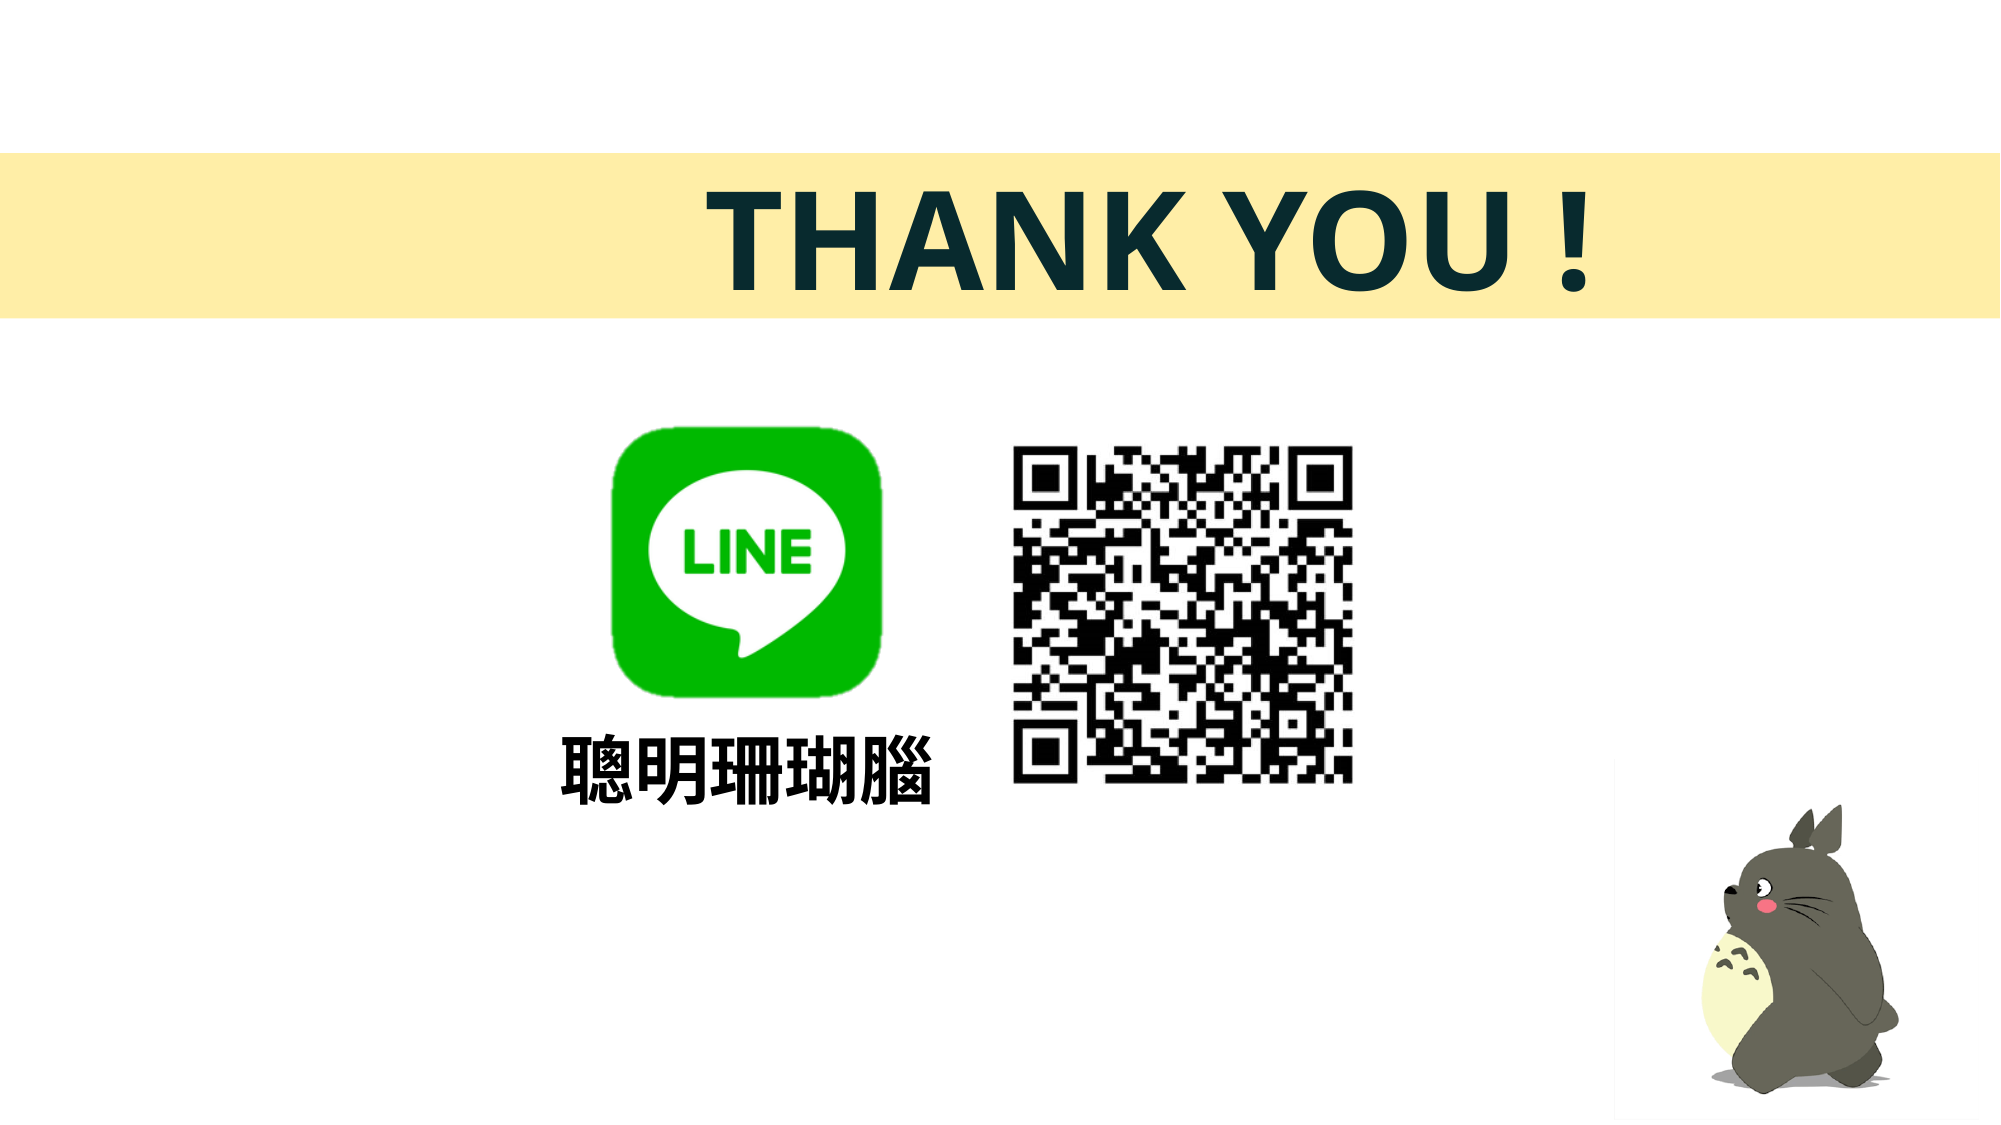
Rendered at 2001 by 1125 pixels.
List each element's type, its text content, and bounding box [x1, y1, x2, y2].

picture [1614, 759, 1979, 1124]
text_box THANK YOU ! [0, 153, 2000, 319]
picture [367, 183, 1371, 942]
